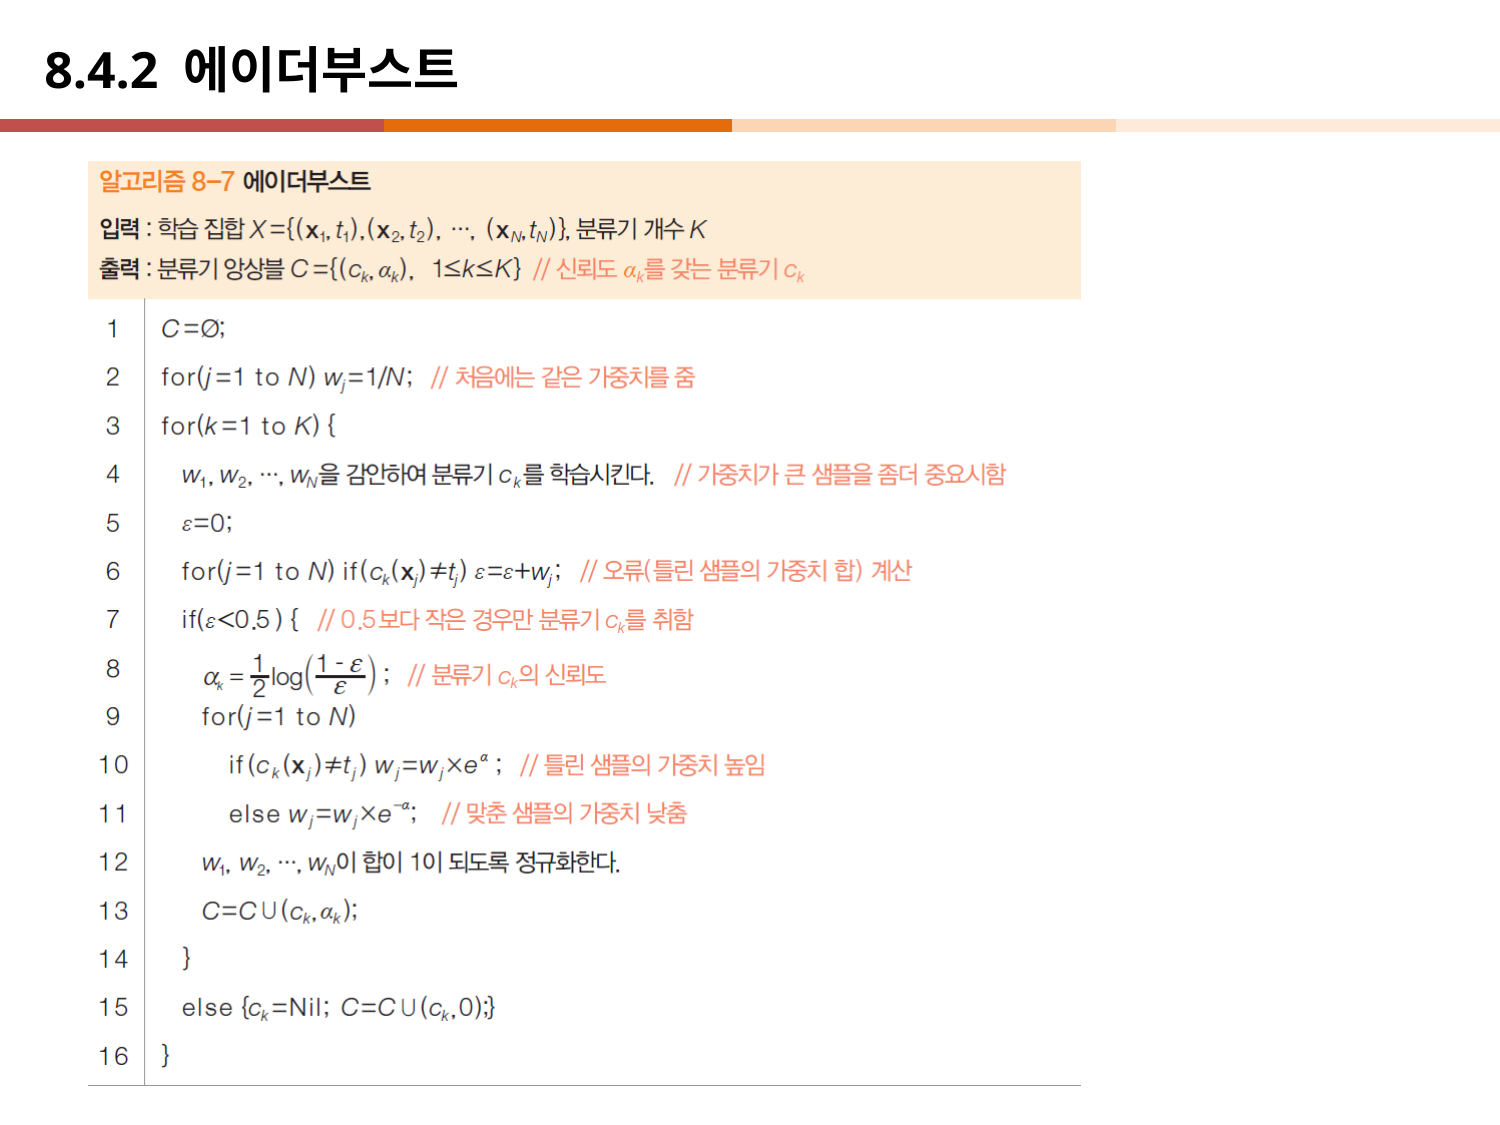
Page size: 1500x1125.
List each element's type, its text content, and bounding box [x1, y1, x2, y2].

picture [88, 161, 1081, 1095]
title 8.4.2 에이더부스트 [29, 23, 1270, 114]
